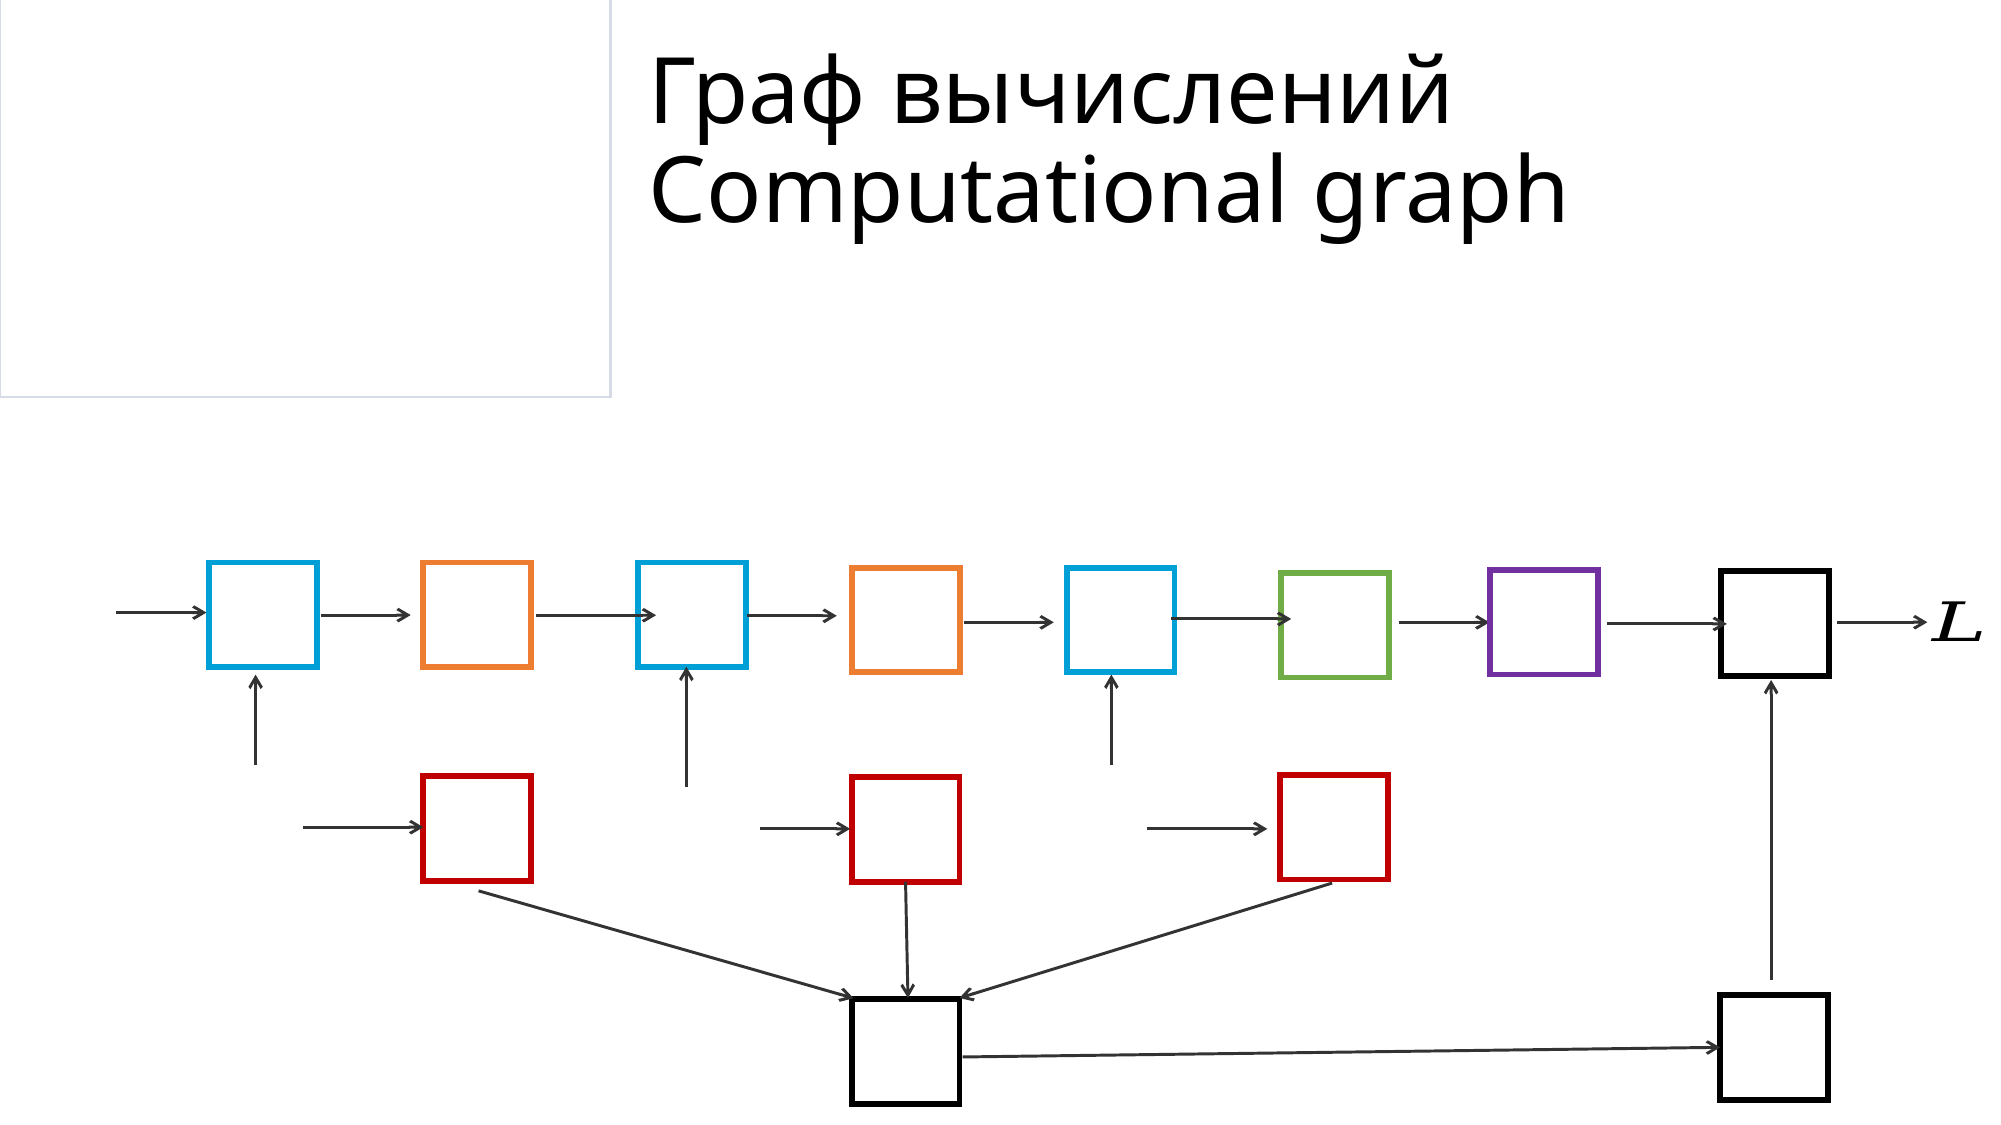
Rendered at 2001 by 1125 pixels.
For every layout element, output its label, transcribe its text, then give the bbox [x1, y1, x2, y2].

title Граф вычислений Computational graph [633, 36, 1969, 255]
text_box [1280, 572, 1390, 679]
text_box [1720, 570, 1830, 677]
text_box [1066, 567, 1176, 673]
text_box [637, 561, 747, 668]
text_box [1489, 569, 1599, 676]
text_box [1279, 774, 1389, 881]
text_box [851, 776, 961, 883]
text_box [851, 567, 961, 673]
text_box [422, 775, 532, 882]
text_box [208, 561, 318, 668]
text_box [422, 561, 532, 668]
text_box [1719, 994, 1829, 1101]
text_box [962, 1047, 1721, 1057]
text_box [851, 998, 961, 1105]
